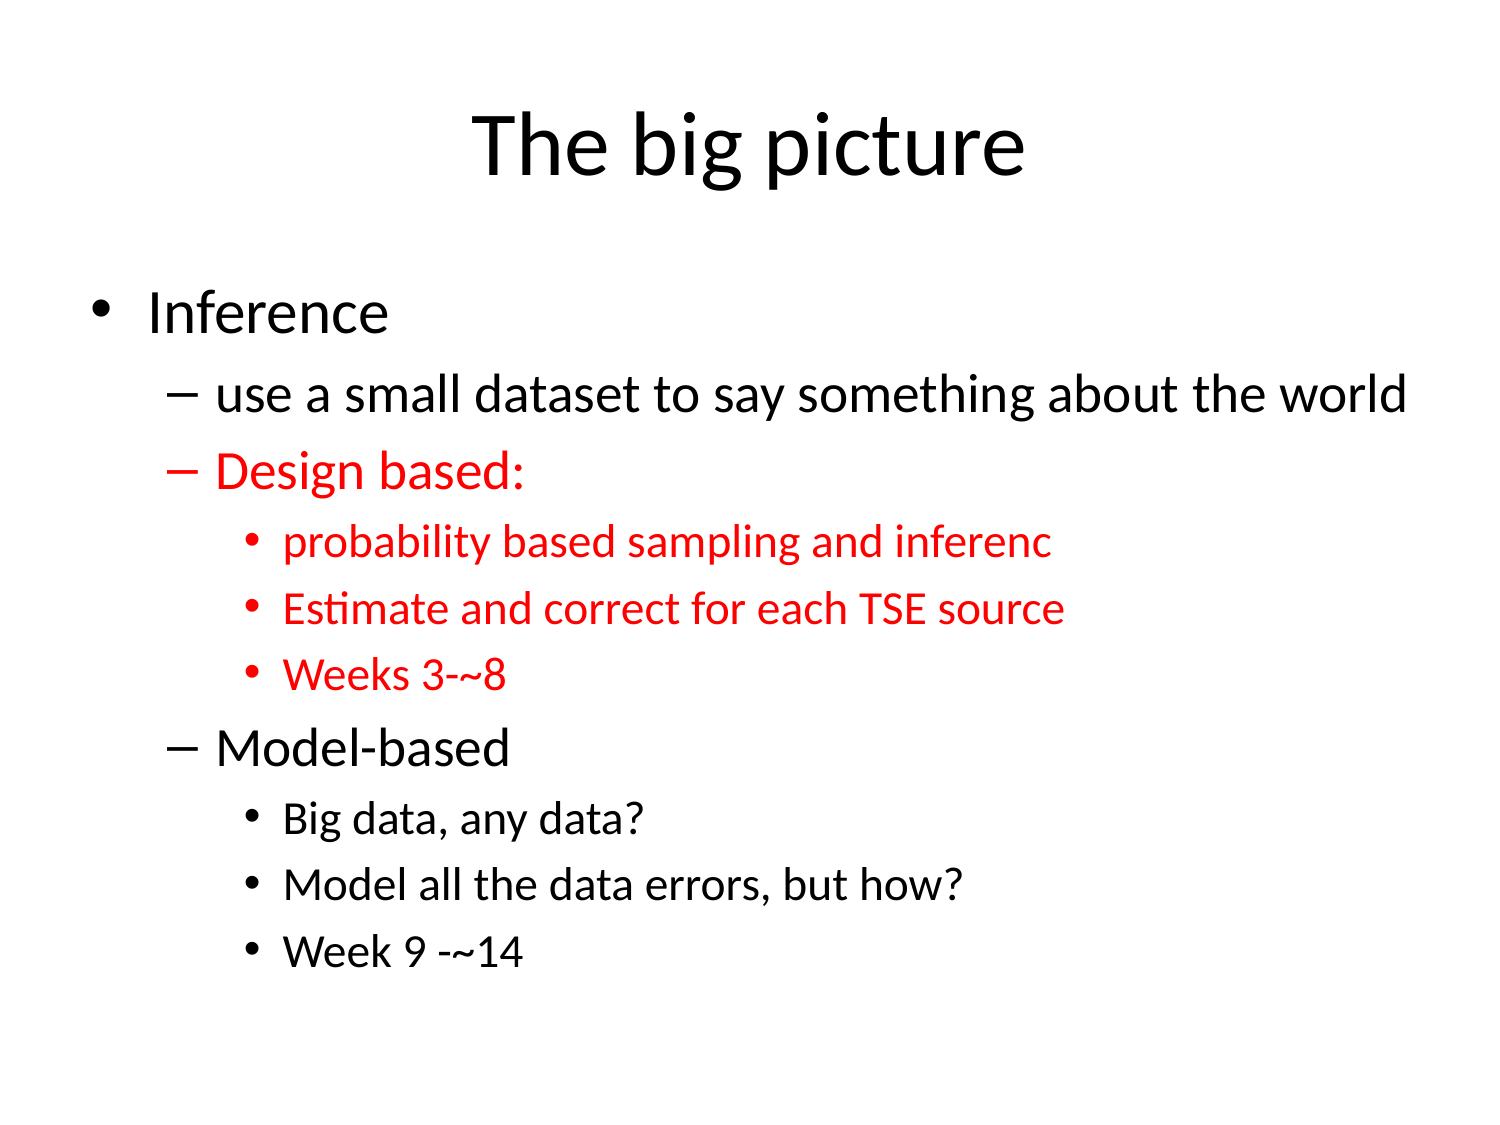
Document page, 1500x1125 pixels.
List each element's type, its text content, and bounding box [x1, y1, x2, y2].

list Inference use a small dataset to say something about the world Design based: probability based sampling and inferenc Estimate and correct for each TSE source Weeks 3-~8 Model-based Big data, any data? Model all the data errors, but how? Week 9 -~14 [75, 262, 1425, 1005]
title The big picture [75, 45, 1425, 233]
